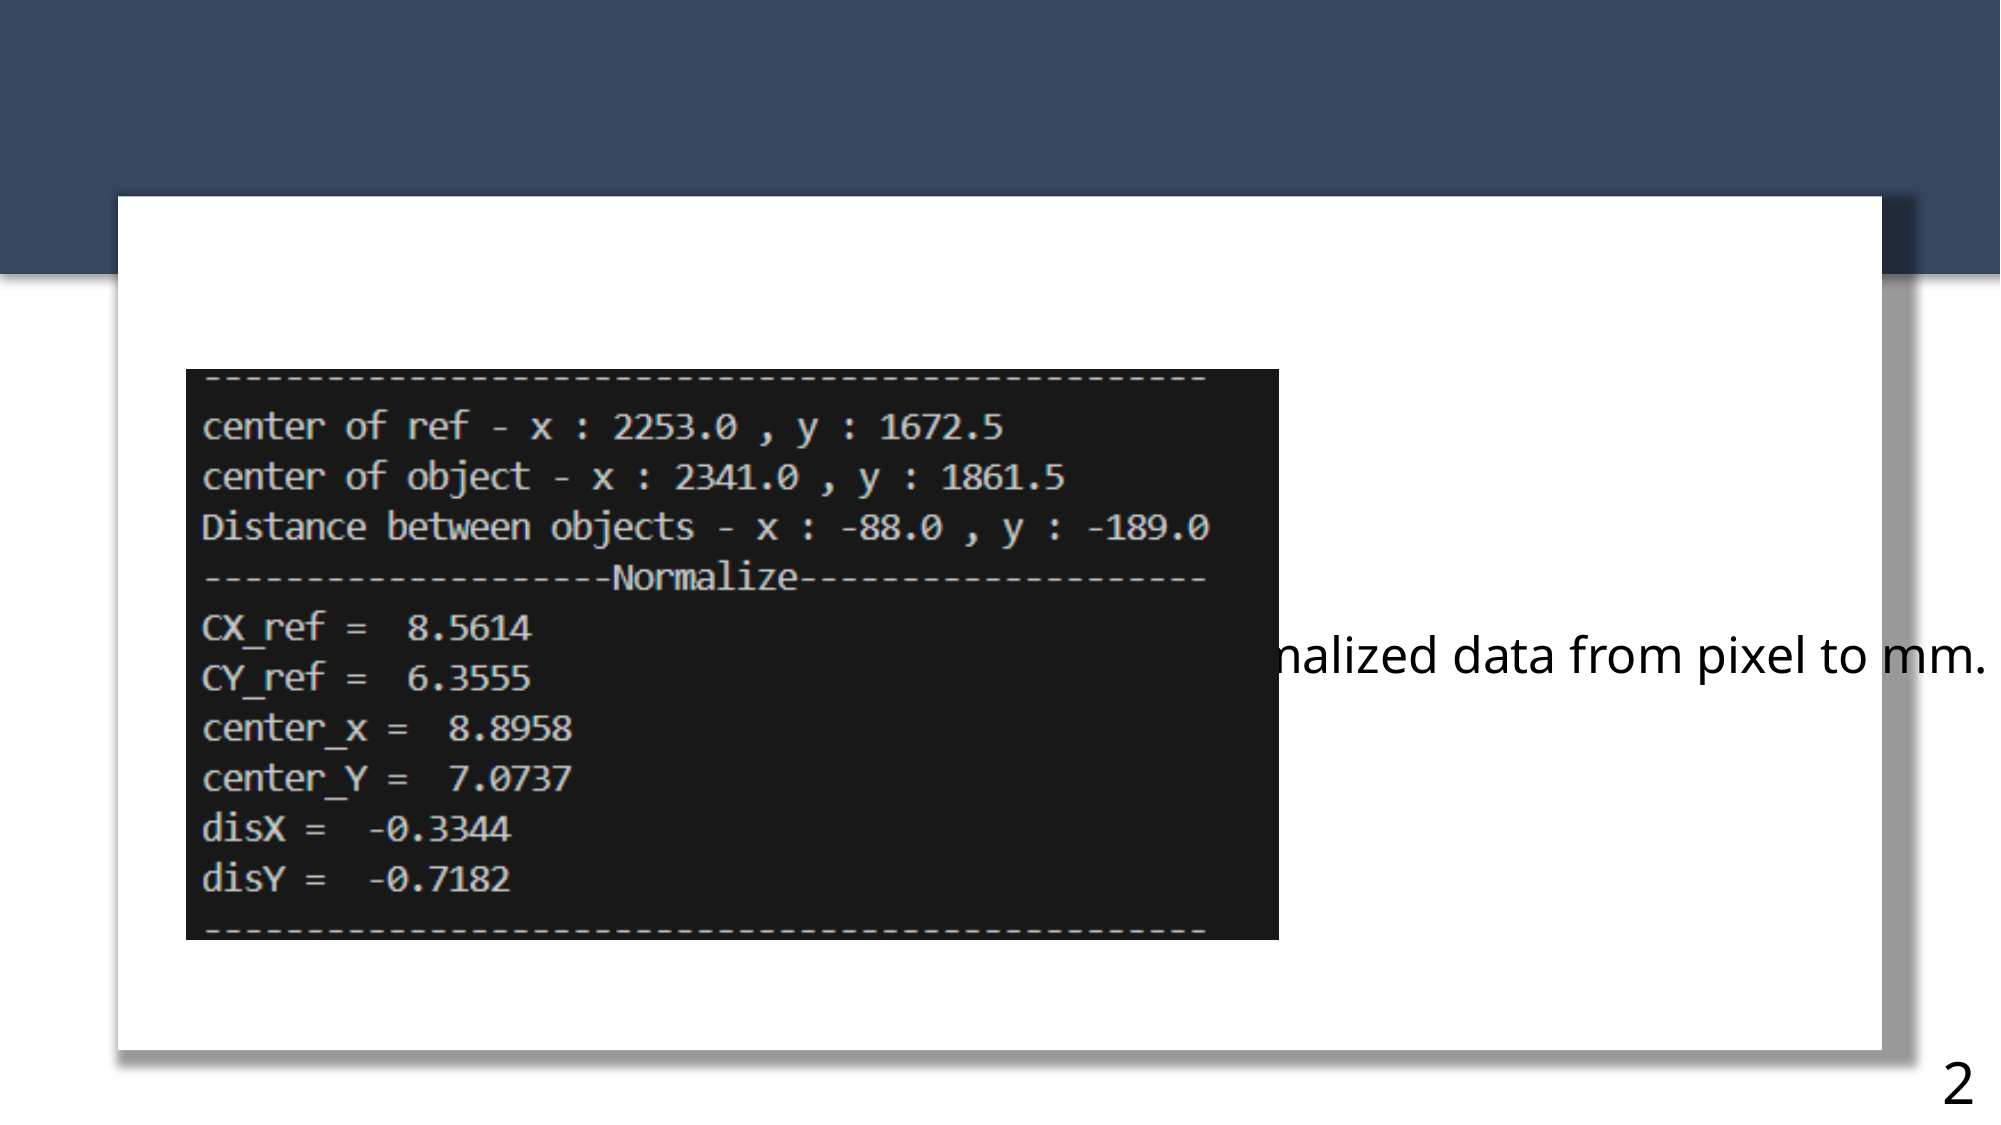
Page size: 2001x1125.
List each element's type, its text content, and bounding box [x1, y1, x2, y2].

picture [186, 368, 1280, 940]
text_box Normalized data from pixel to mm. [1280, 616, 2000, 692]
text_box 24 [1927, 1039, 2000, 1125]
text_box [0, 0, 2000, 274]
text_box [116, 195, 1883, 1052]
